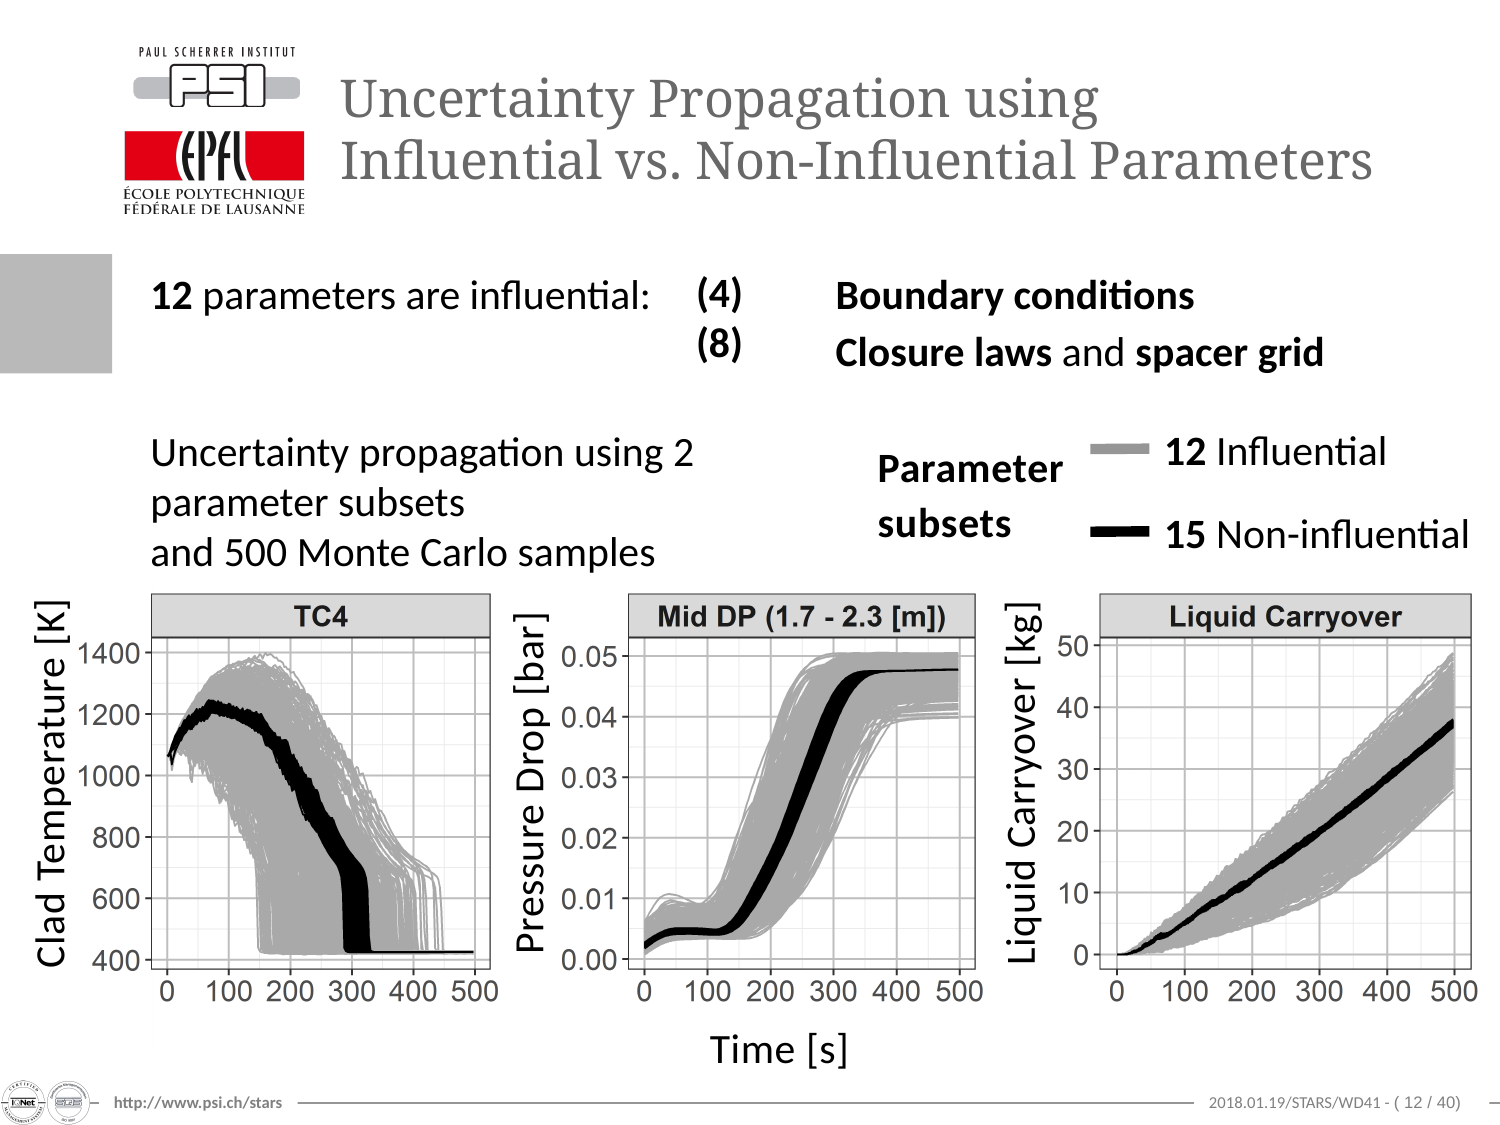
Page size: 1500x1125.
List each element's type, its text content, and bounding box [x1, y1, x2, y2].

title Uncertainty Propagation using Influential vs. Non-Influential Parameters [340, 47, 1459, 209]
text_box 12 parameters are influential: [135, 260, 727, 325]
text_box 12 Influential [1149, 416, 1492, 482]
text_box Closure laws and spacer grid [820, 317, 1400, 382]
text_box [17, 582, 1483, 1071]
text_box 15 Non-influential [1149, 498, 1492, 564]
text_box Uncertainty propagation using 2 parameter subsets and 500 Monte Carlo samples [135, 417, 798, 580]
text_box Boundary conditions [820, 260, 1400, 317]
text_box Parameter subsets [877, 416, 1091, 565]
picture [0, 1080, 90, 1125]
